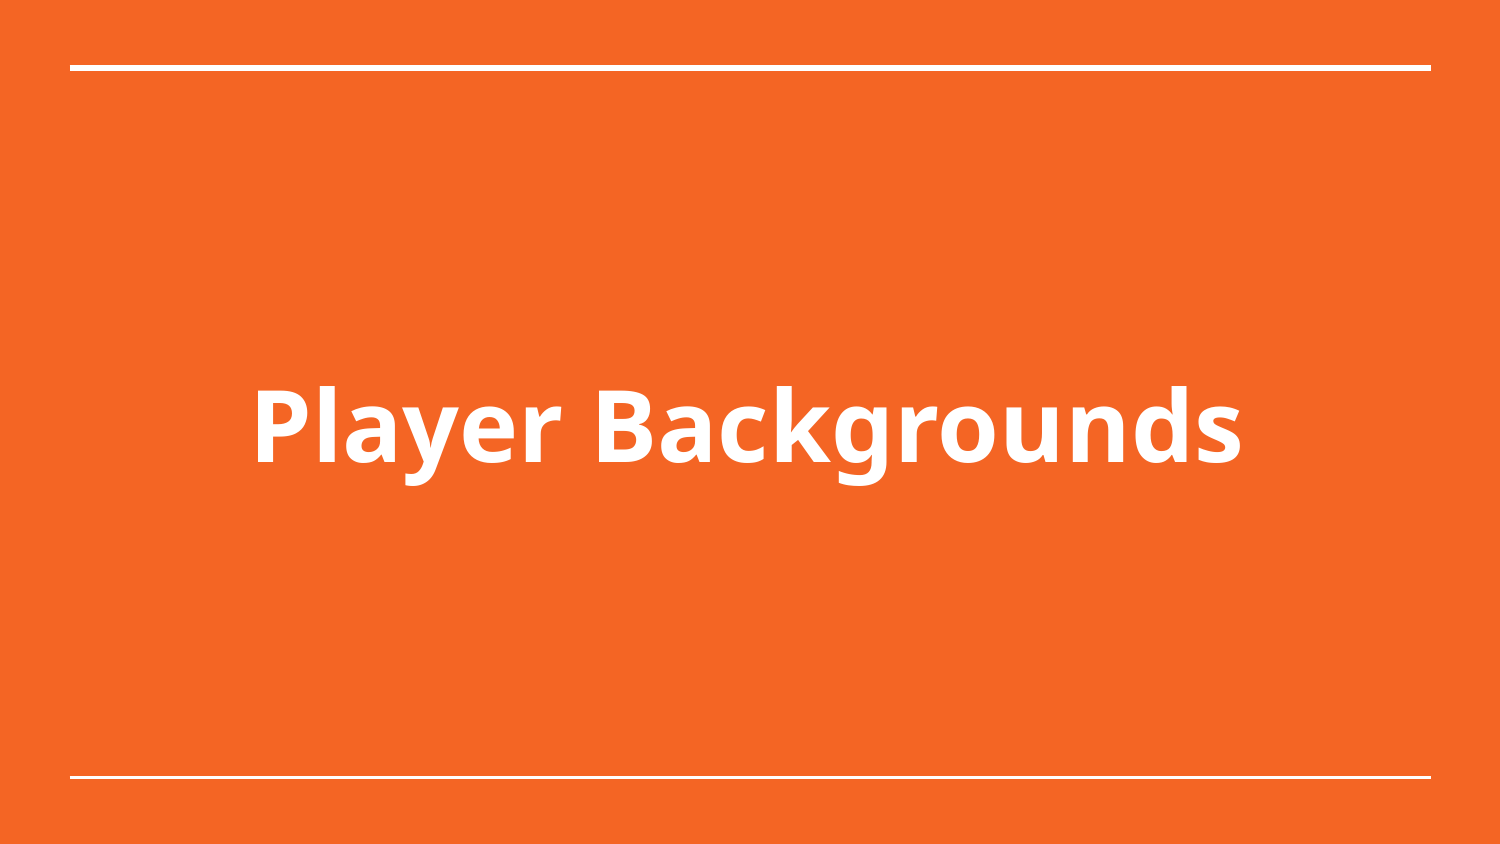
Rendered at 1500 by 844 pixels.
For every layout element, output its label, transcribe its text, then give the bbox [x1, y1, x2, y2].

title Player Backgrounds [66, 296, 1428, 550]
